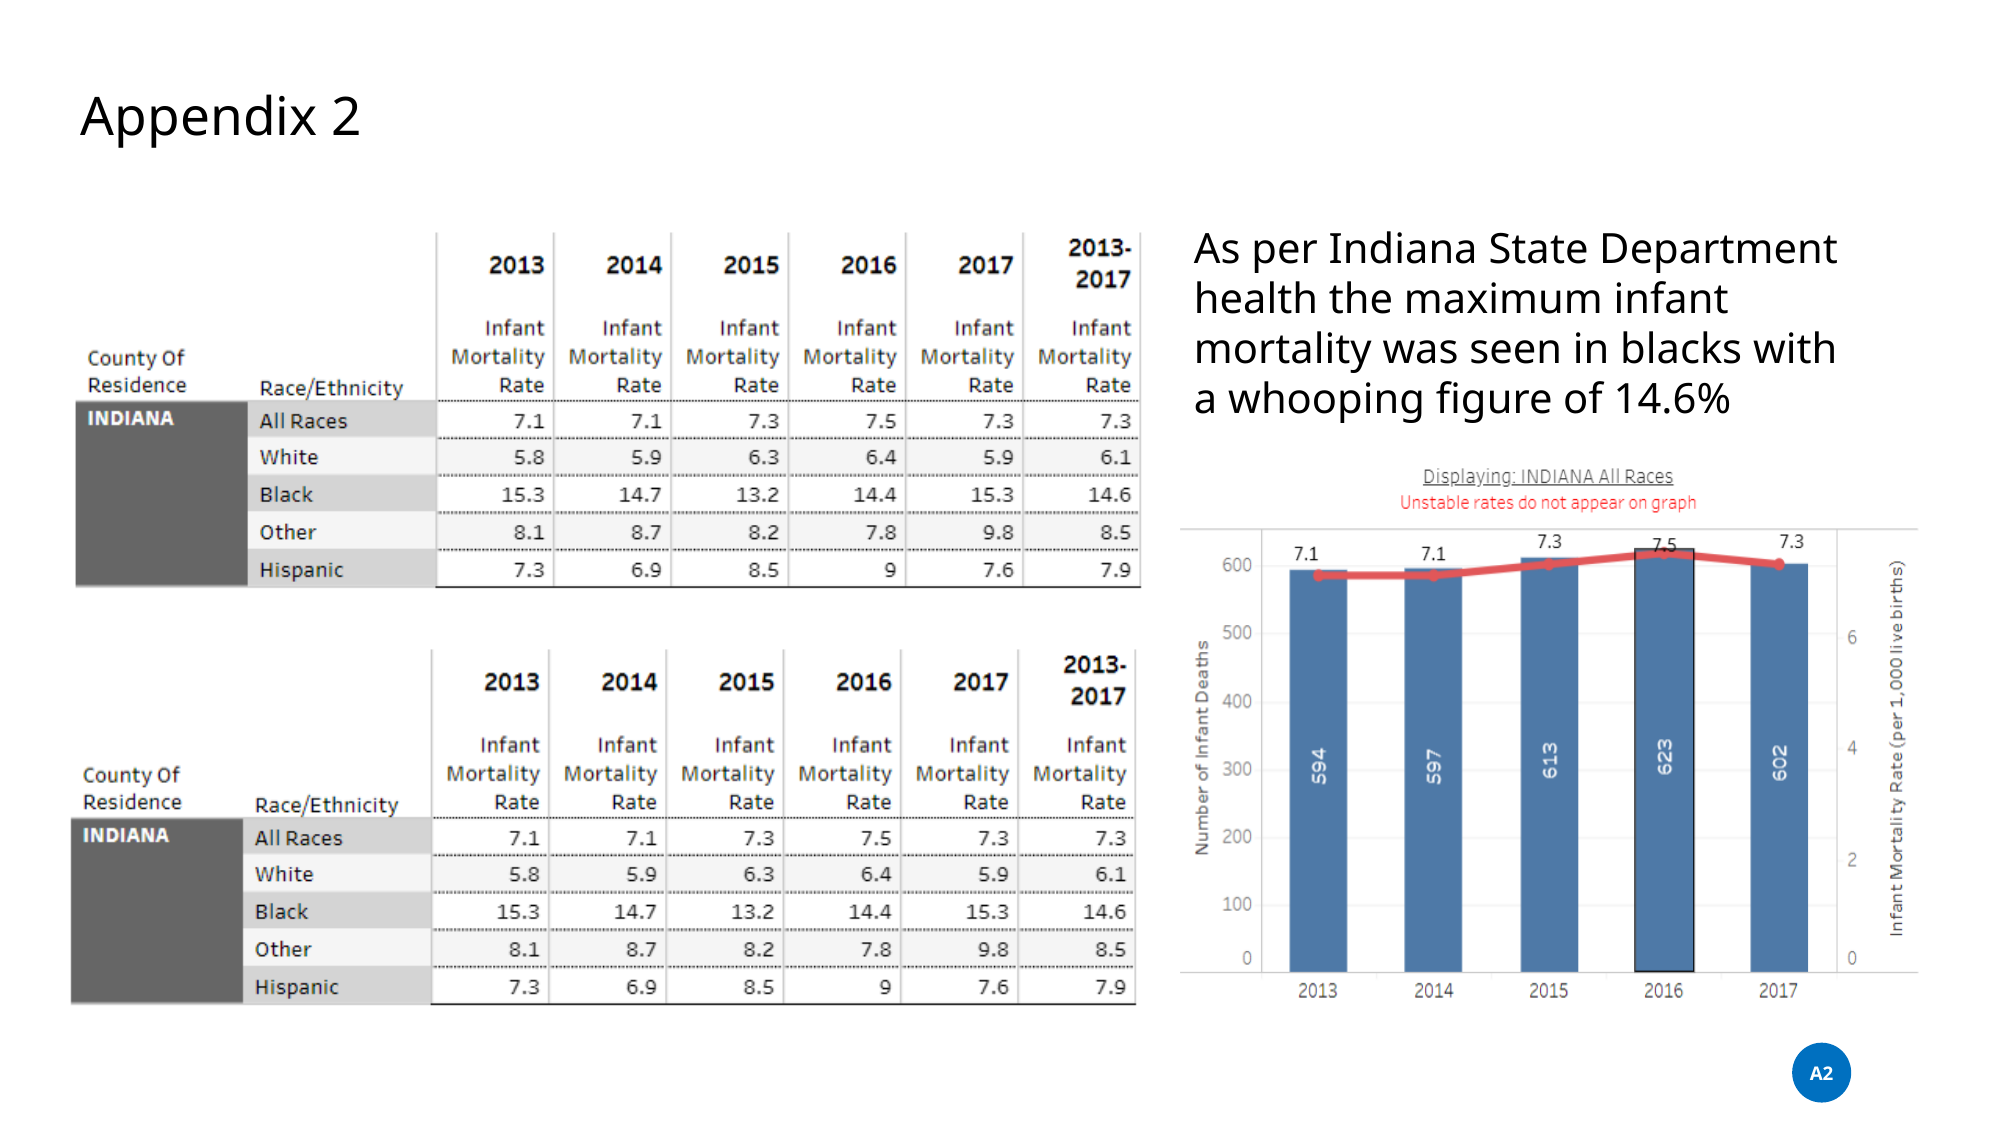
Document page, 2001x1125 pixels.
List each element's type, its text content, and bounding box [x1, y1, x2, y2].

picture [65, 214, 1146, 596]
slide_number A2 [1792, 1042, 1852, 1103]
picture [65, 634, 1141, 1010]
text_box As per Indiana State Department health the maximum infant mortality was seen in blacks with a whooping figure of 14.6% [1179, 214, 1886, 429]
text_box Appendix 2 [65, 75, 887, 154]
picture [1179, 466, 1935, 1010]
